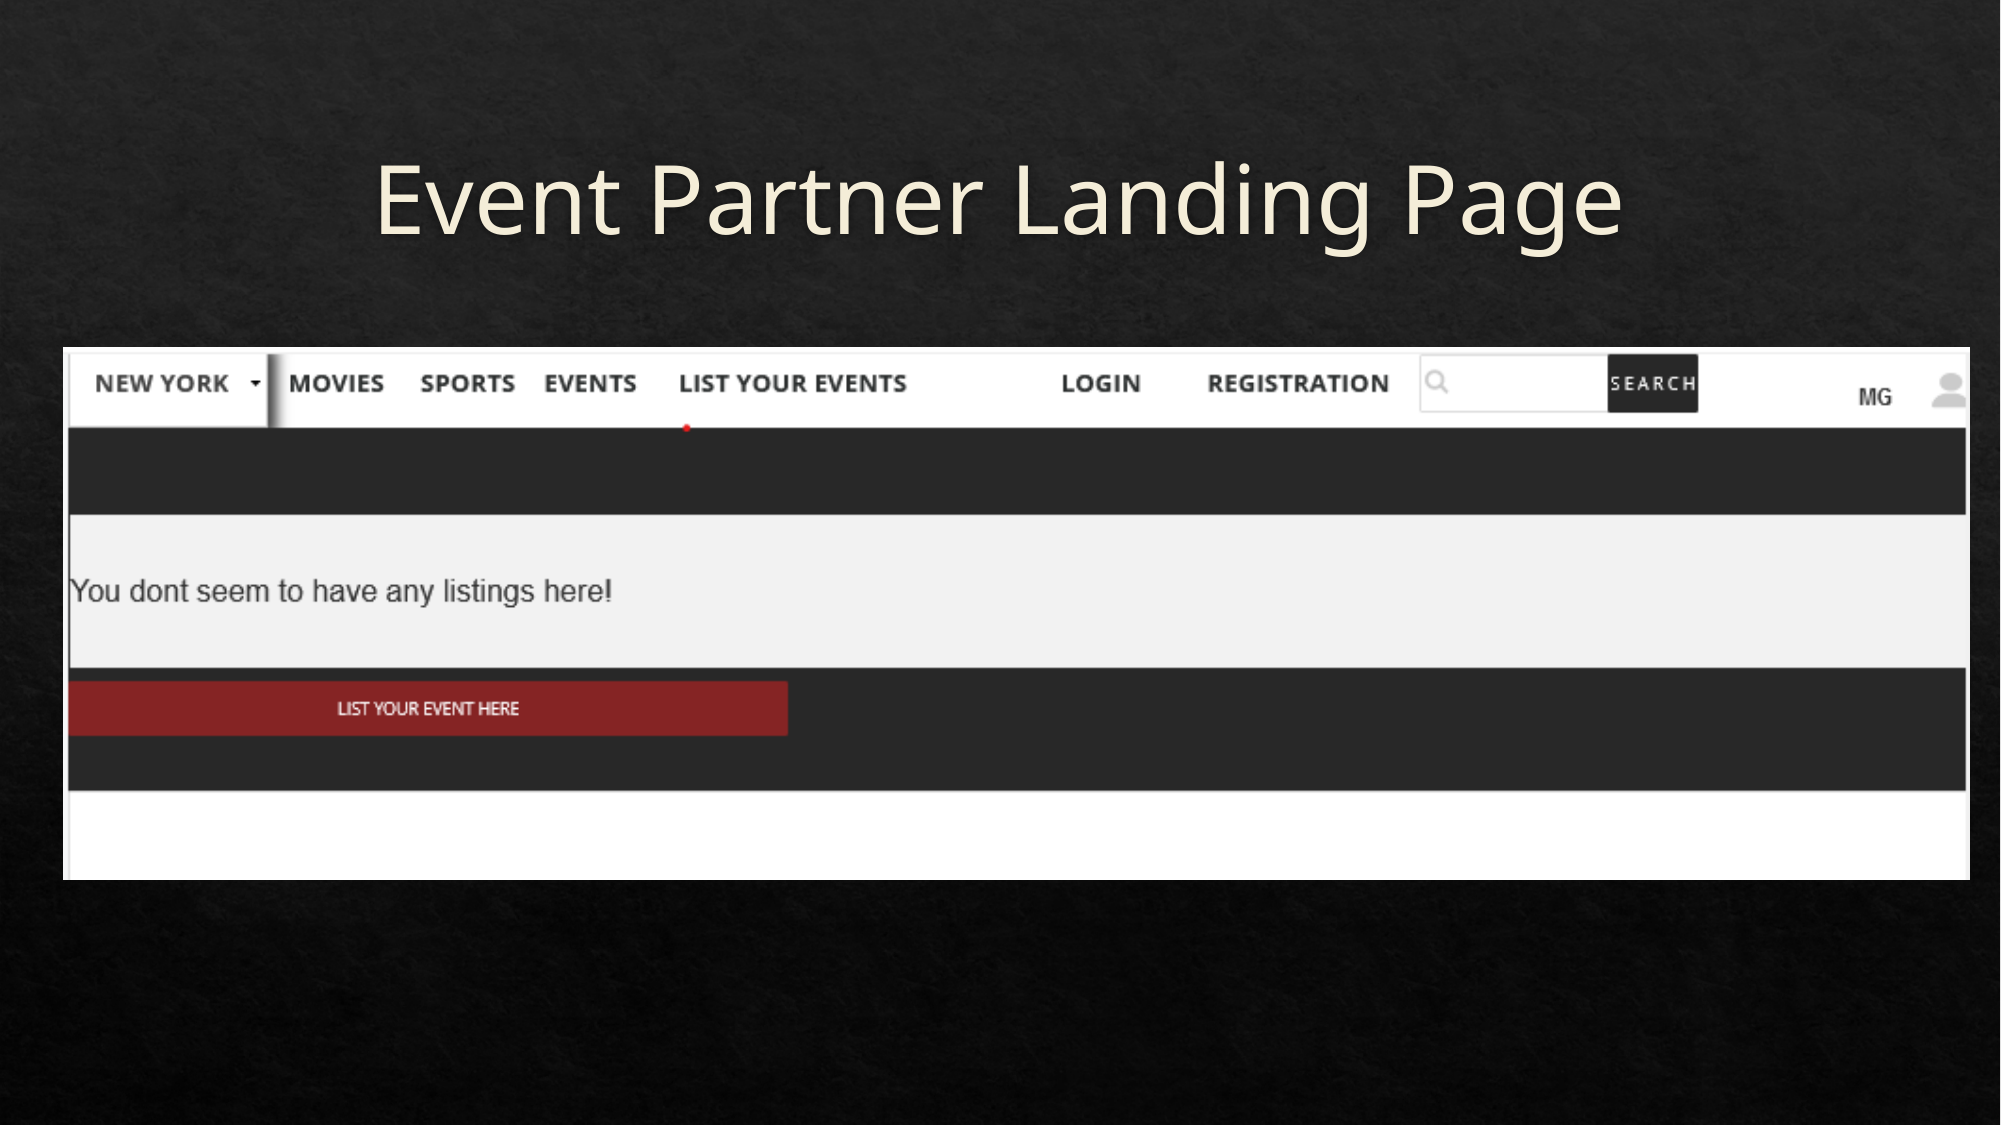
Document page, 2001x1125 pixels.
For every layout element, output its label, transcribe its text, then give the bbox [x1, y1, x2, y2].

title Event Partner Landing Page [149, 99, 1849, 307]
picture [62, 347, 1971, 880]
